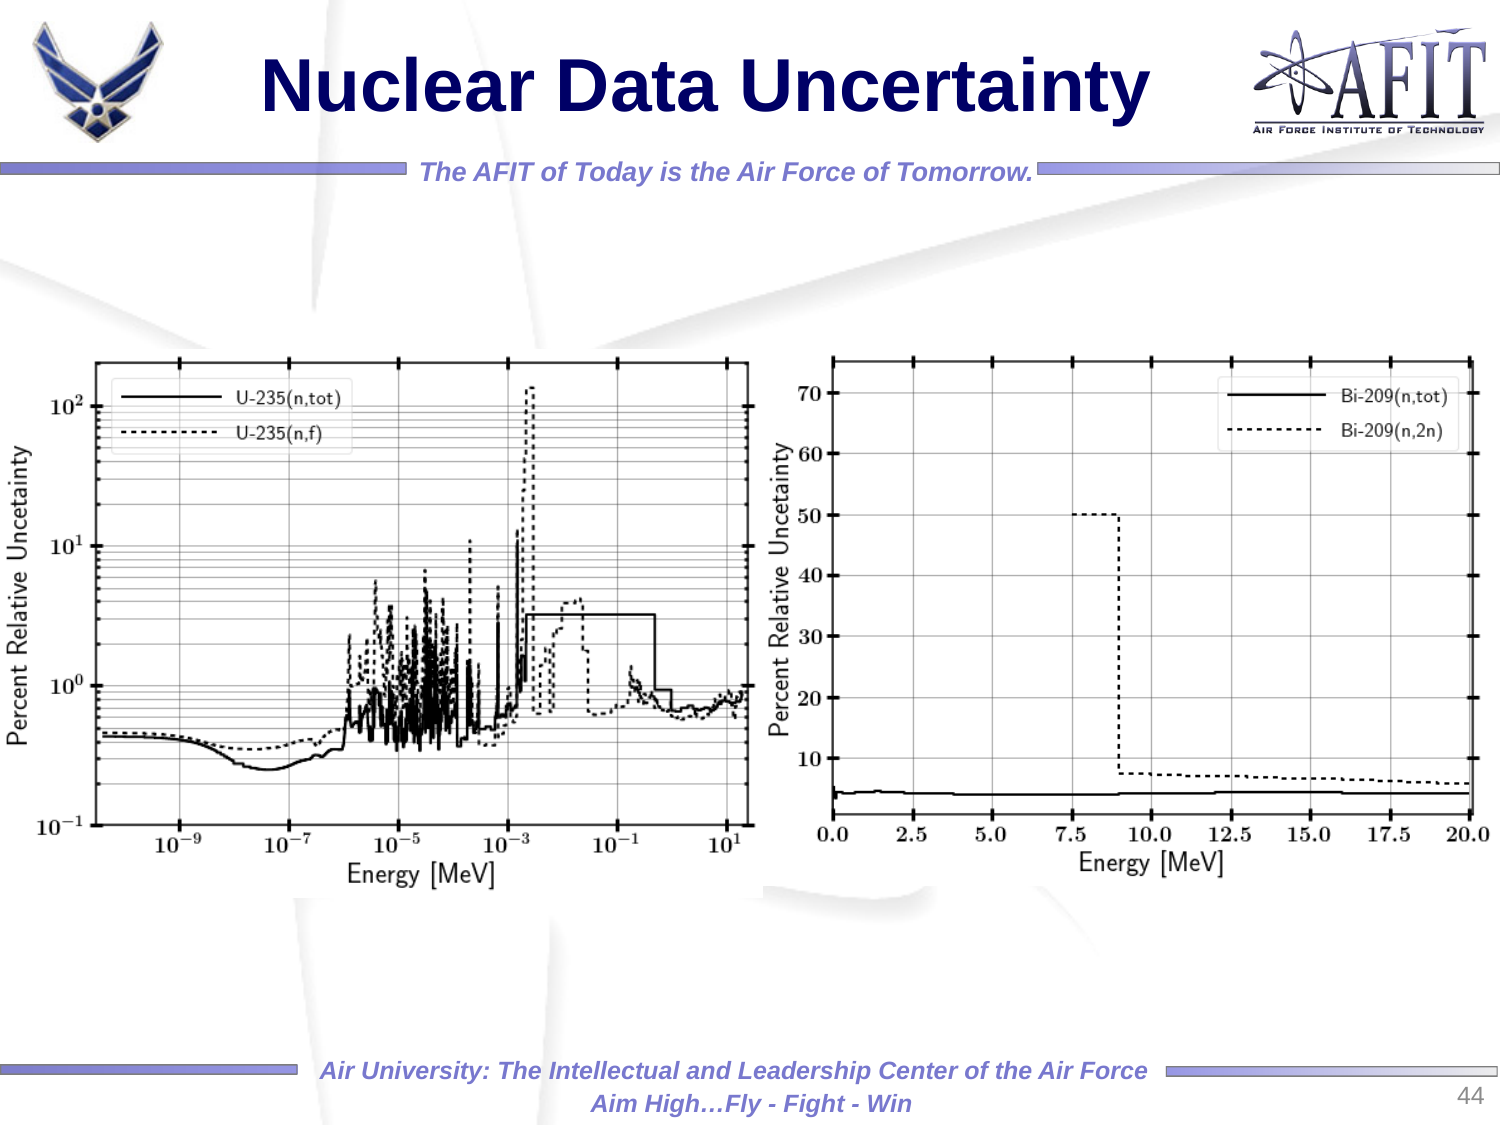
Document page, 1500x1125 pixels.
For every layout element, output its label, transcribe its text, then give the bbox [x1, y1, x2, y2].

title Nuclear Data Uncertainty [162, 0, 1251, 163]
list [760, 347, 1500, 886]
picture [32, 21, 162, 143]
slide_number 44 [1149, 1065, 1500, 1125]
picture [0, 349, 763, 898]
